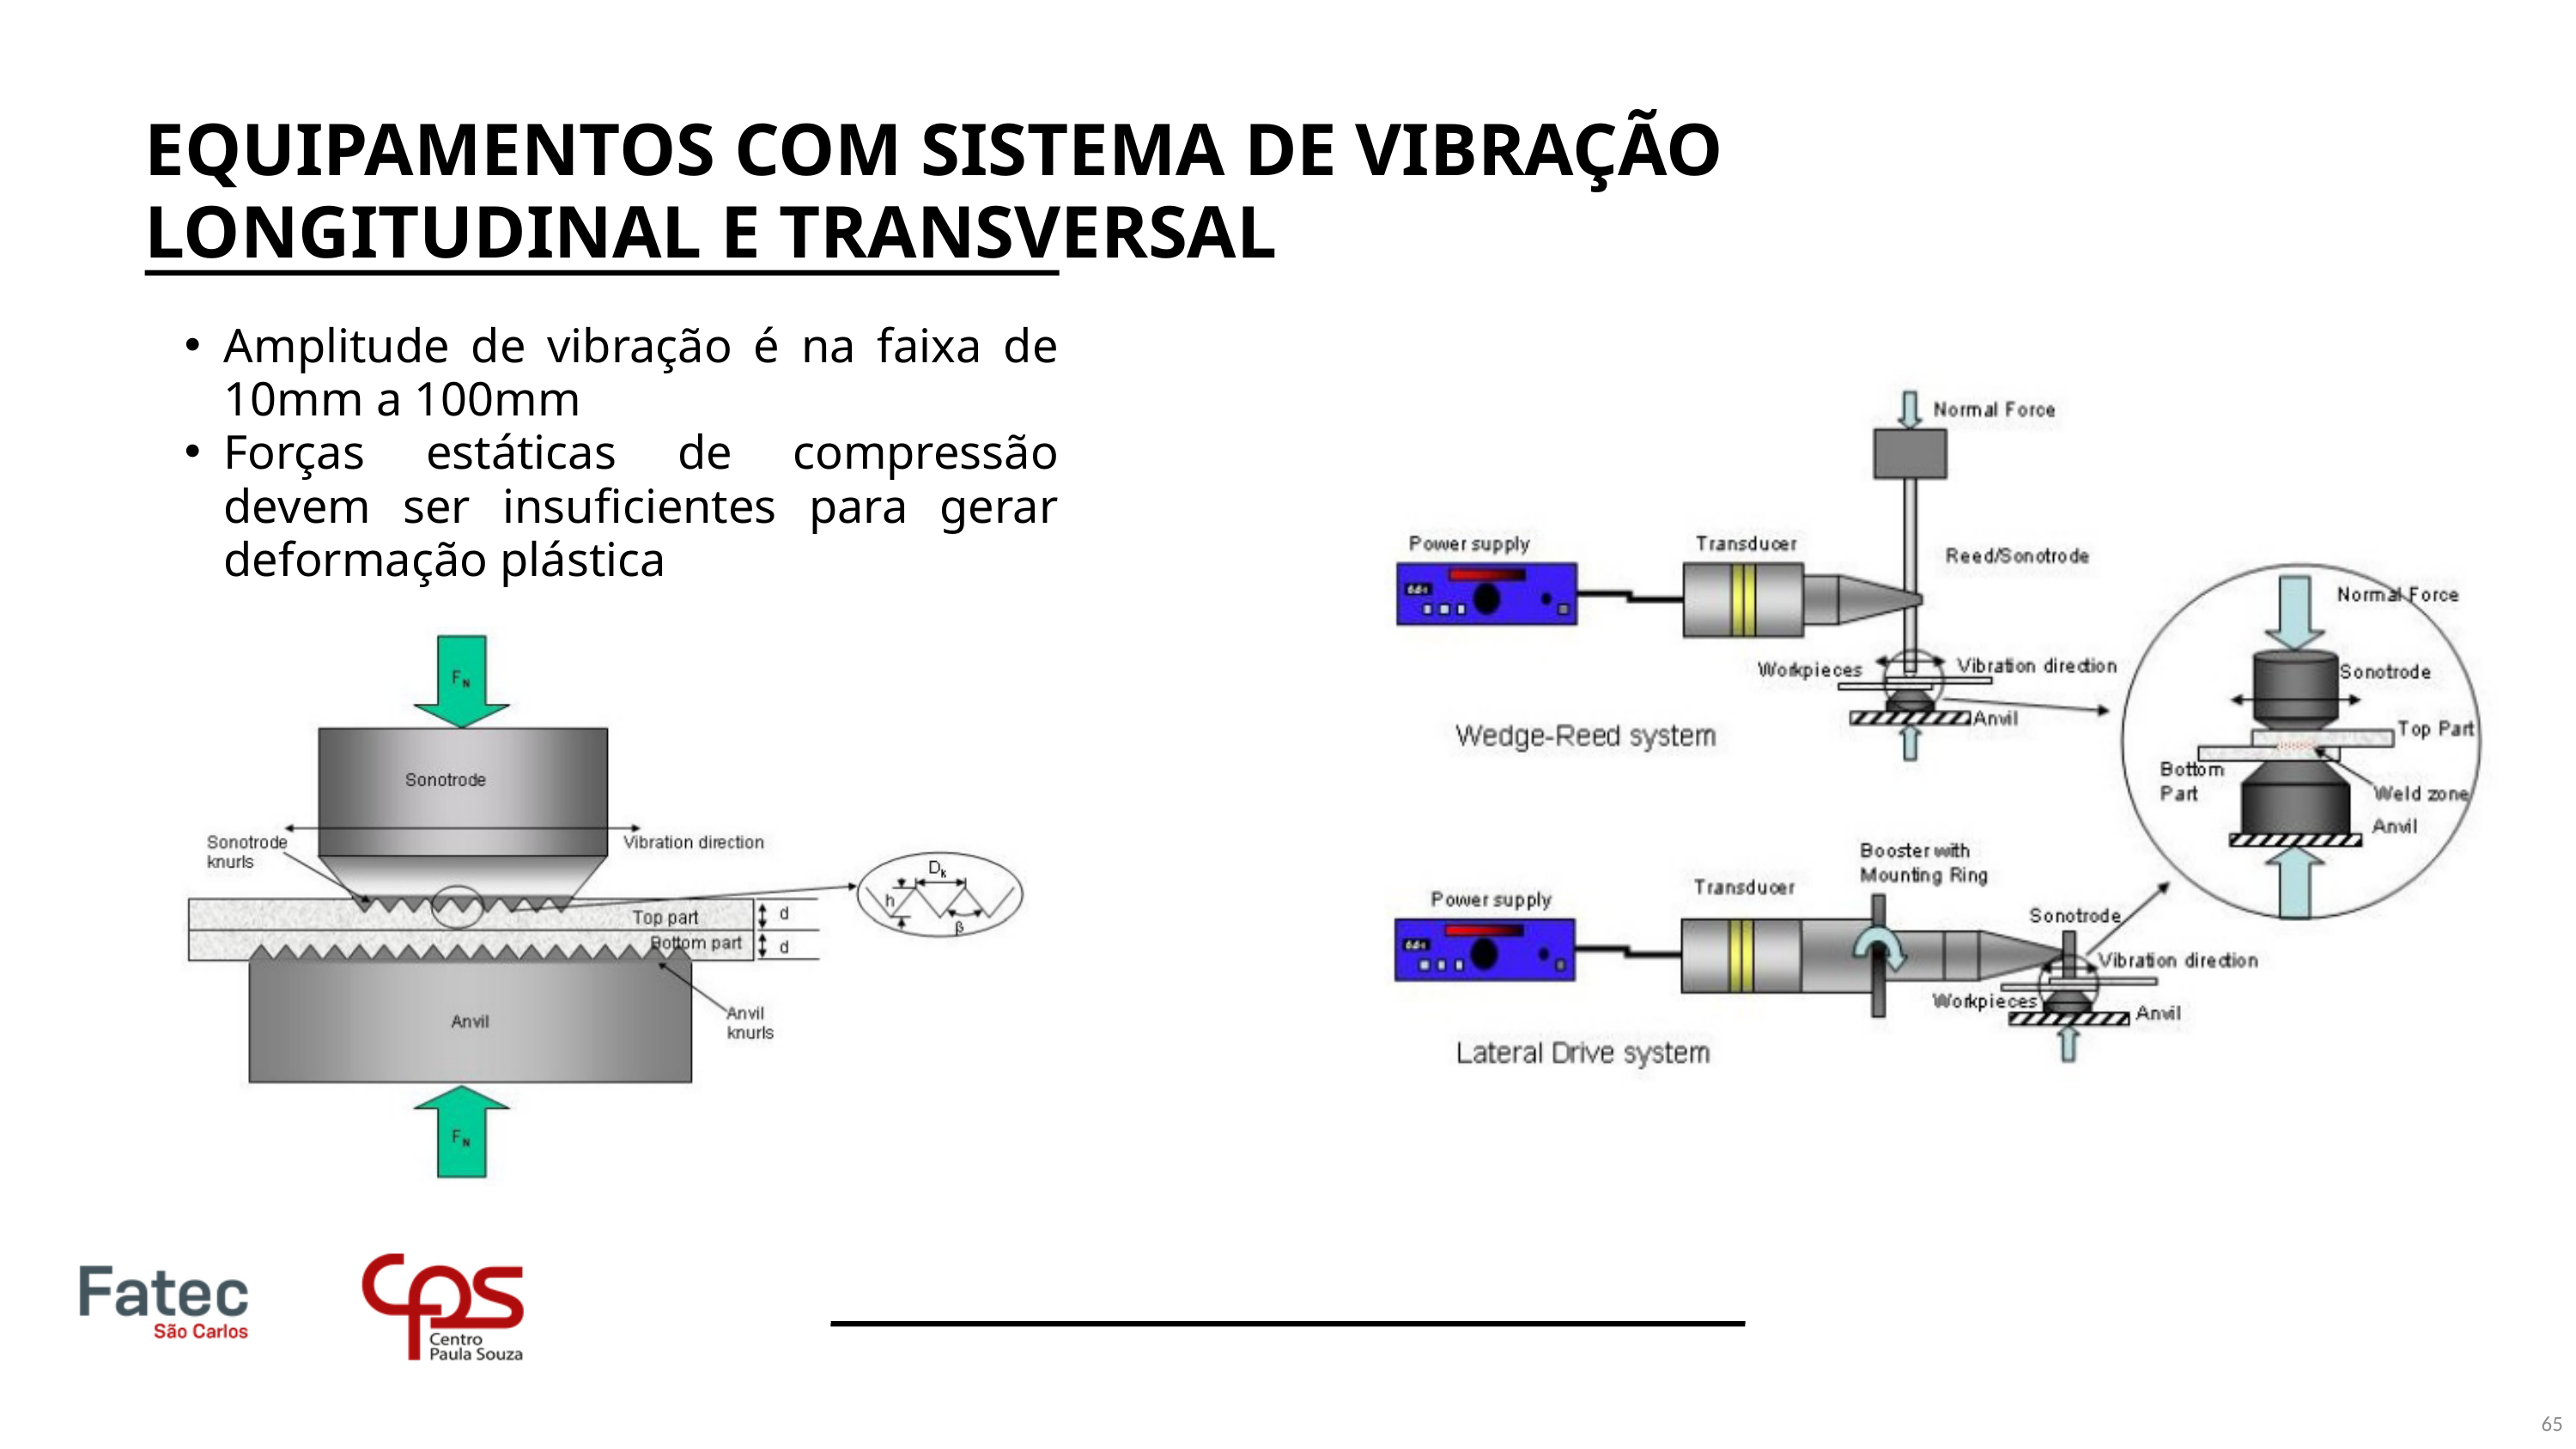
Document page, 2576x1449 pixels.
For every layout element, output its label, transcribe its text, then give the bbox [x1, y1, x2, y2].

text_box [144, 615, 1060, 1214]
slide_number 65 [2275, 1397, 2576, 1449]
picture [53, 1250, 562, 1366]
text_box [1352, 370, 2518, 1107]
text_box Amplitude de vibração é na faixa de 10mm a 100mm Forças estáticas de compressão devem ser insuficientes para gerar deformação plástica [144, 318, 1060, 586]
text_box EQUIPAMENTOS COM SISTEMA DE VIBRAÇÃO LONGITUDINAL E TRANSVERSAL [144, 107, 1833, 273]
